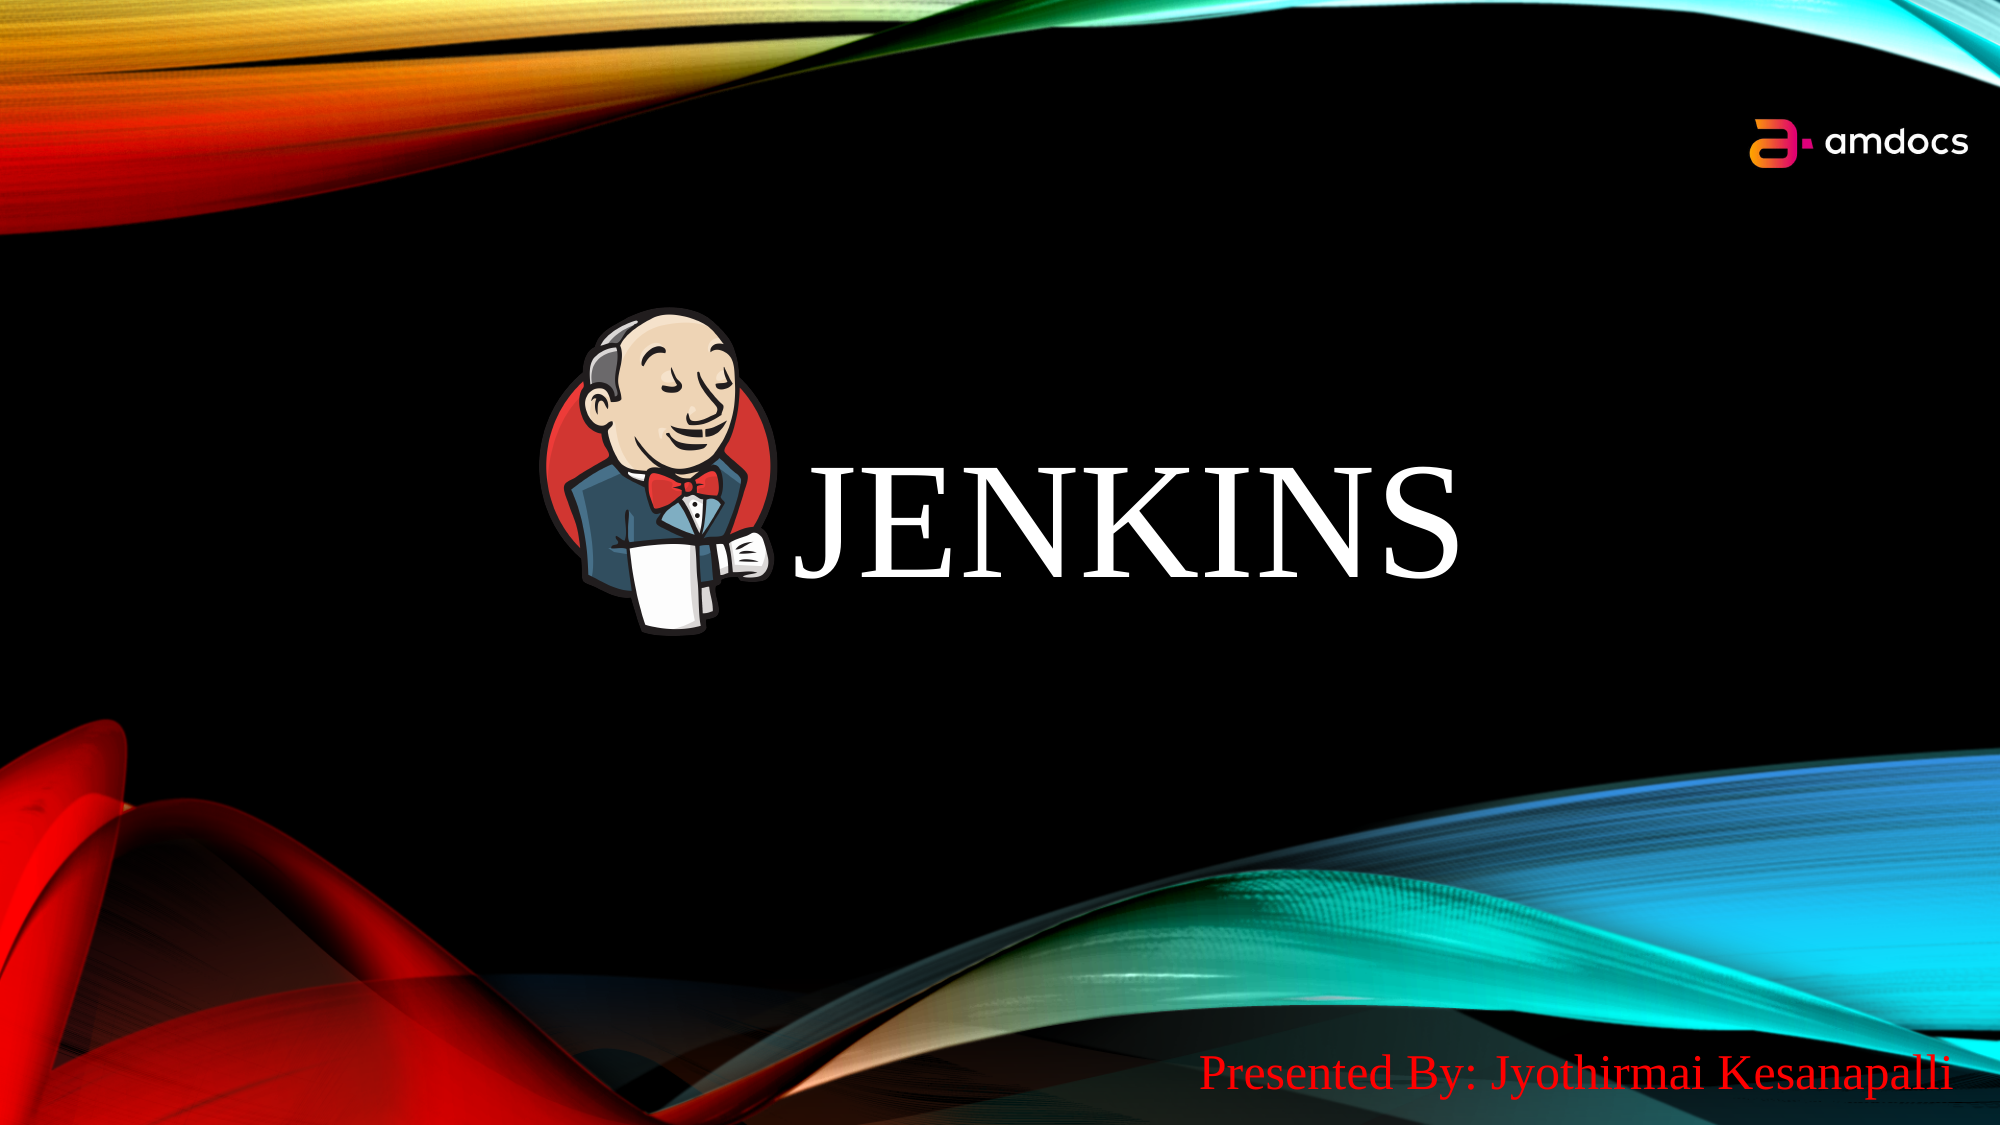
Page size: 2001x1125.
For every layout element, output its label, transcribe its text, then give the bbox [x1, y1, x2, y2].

picture [539, 307, 778, 637]
picture [0, 717, 2000, 1125]
title Jenkins [778, 393, 1591, 621]
subtitle Presented By: Jyothirmai Kesanapalli [1183, 1038, 1975, 1125]
picture [0, 0, 2000, 237]
